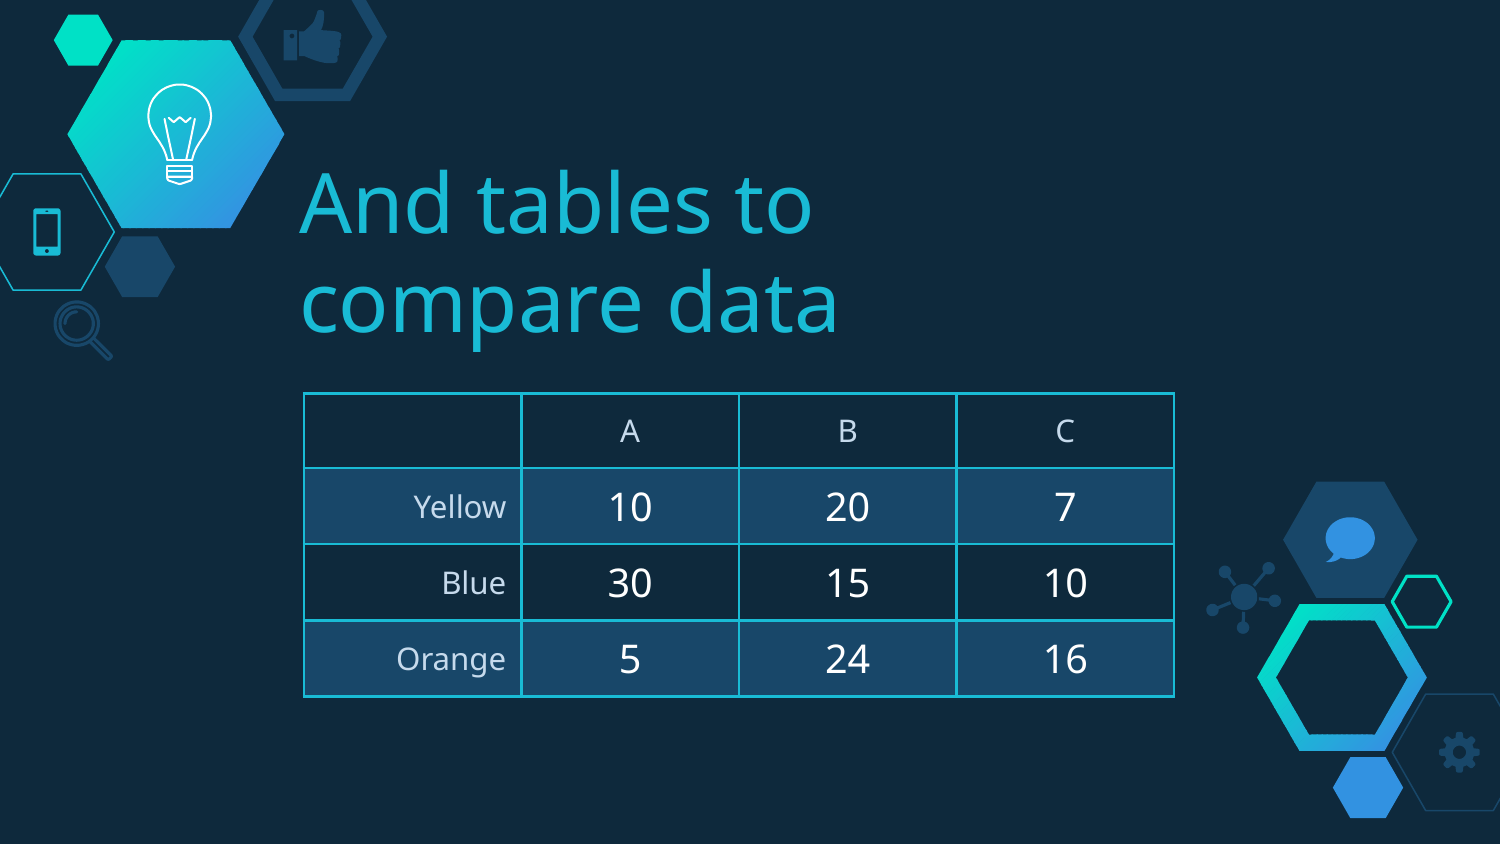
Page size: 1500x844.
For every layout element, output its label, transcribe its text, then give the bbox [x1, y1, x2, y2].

table_cell 15 [740, 545, 955, 619]
table_cell Yellow [305, 469, 520, 543]
table_header [305, 395, 520, 467]
title And tables to compare data [284, 134, 1096, 241]
table_cell 24 [740, 622, 955, 695]
table_cell 16 [958, 622, 1173, 695]
table_cell 7 [958, 469, 1173, 543]
table_cell 10 [958, 545, 1173, 619]
table_cell 20 [740, 469, 955, 543]
table_cell 10 [523, 469, 738, 543]
table_header C [958, 395, 1173, 467]
table_header B [740, 395, 955, 467]
table_cell 5 [523, 622, 738, 695]
table_cell Blue [305, 545, 520, 619]
table_cell 30 [523, 545, 738, 619]
table_cell Orange [305, 622, 520, 695]
table_header A [523, 395, 738, 467]
